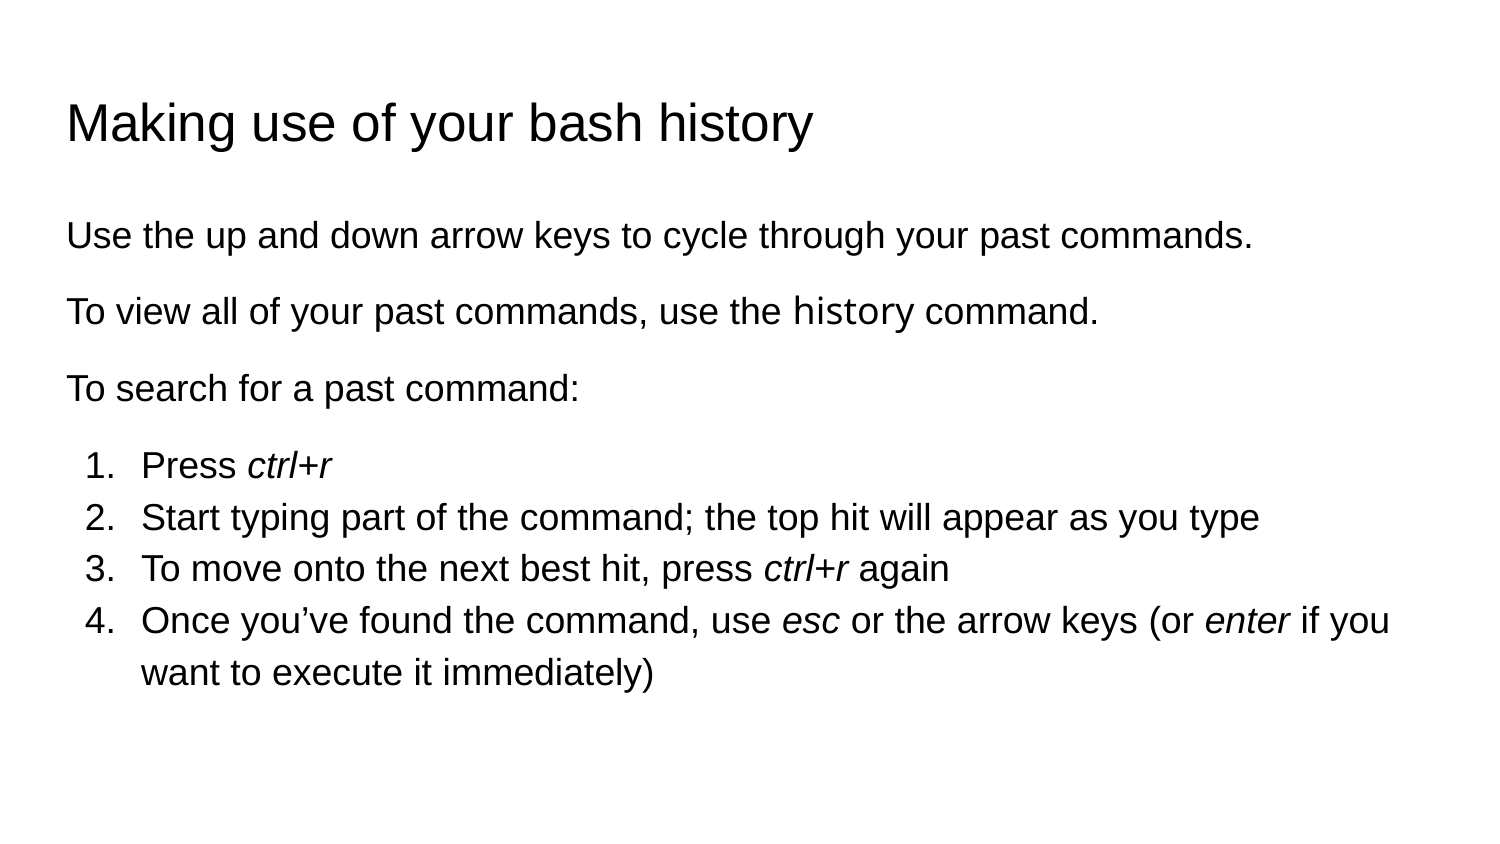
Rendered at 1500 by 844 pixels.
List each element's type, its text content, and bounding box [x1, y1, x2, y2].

list Use the up and down arrow keys to cycle through your past commands. To view all of your past commands, use the history command. To search for a past command: Press ctrl+r Start typing part of the command; the top hit will appear as you type To move onto the next best hit, press ctrl+r again Once you’ve found the command, use esc or the arrow keys (or enter if you want to execute it immediately) [51, 189, 1449, 833]
title Making use of your bash history [51, 72, 1449, 167]
